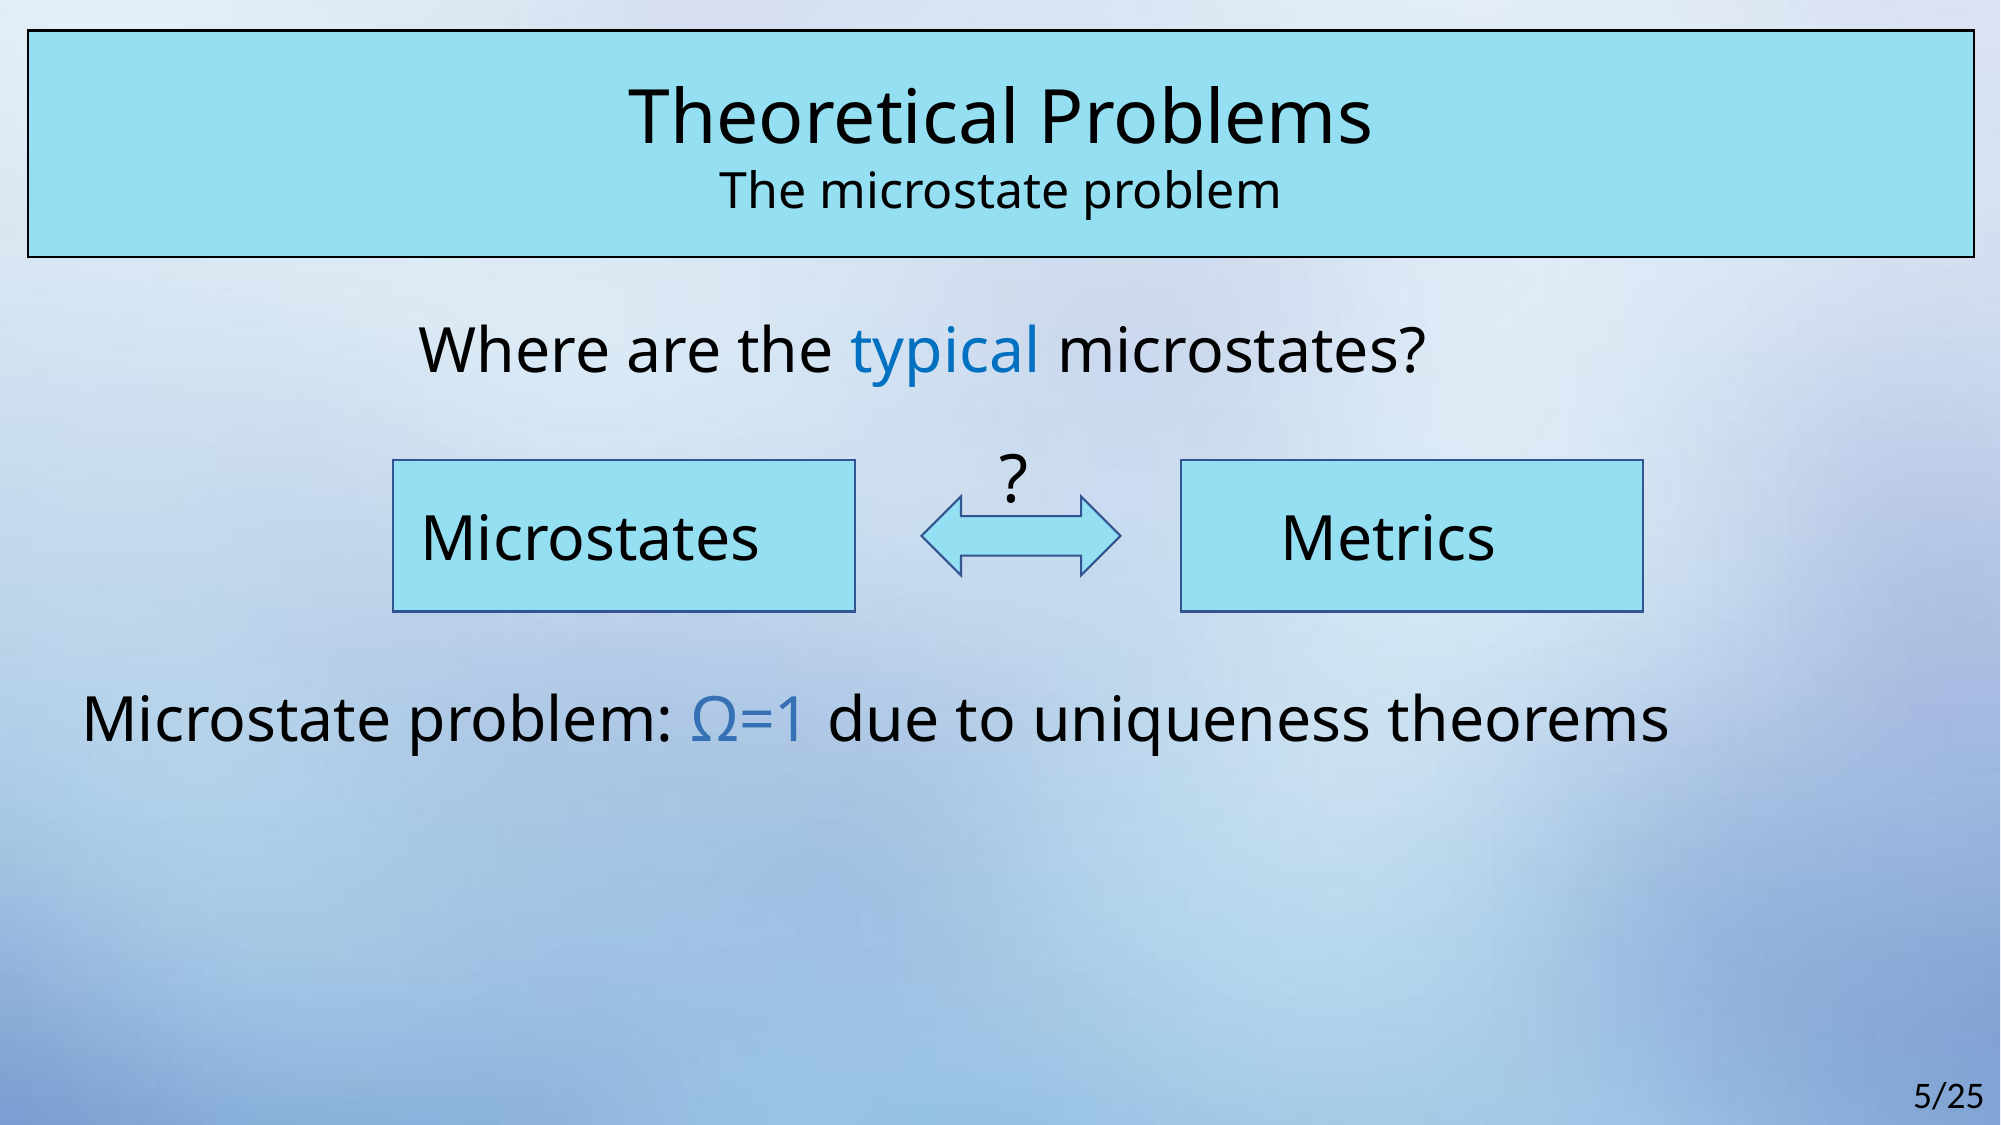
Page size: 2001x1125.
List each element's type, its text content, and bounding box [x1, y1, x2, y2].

picture [0, 0, 2001, 1125]
text_box Metrics [1265, 490, 1557, 581]
text_box Theoretical Problems The microstate problem [27, 29, 1975, 258]
text_box ? [984, 427, 1057, 523]
text_box 5/25 [1898, 1063, 2000, 1124]
text_box Where are the typical microstates? [403, 302, 1671, 393]
text_box Microstate problem: Ω=1 due to uniqueness theorems [66, 671, 1936, 762]
text_box [1180, 459, 1644, 613]
text_box Microstates [405, 490, 855, 581]
text_box [392, 459, 856, 613]
text_box [920, 493, 1123, 578]
